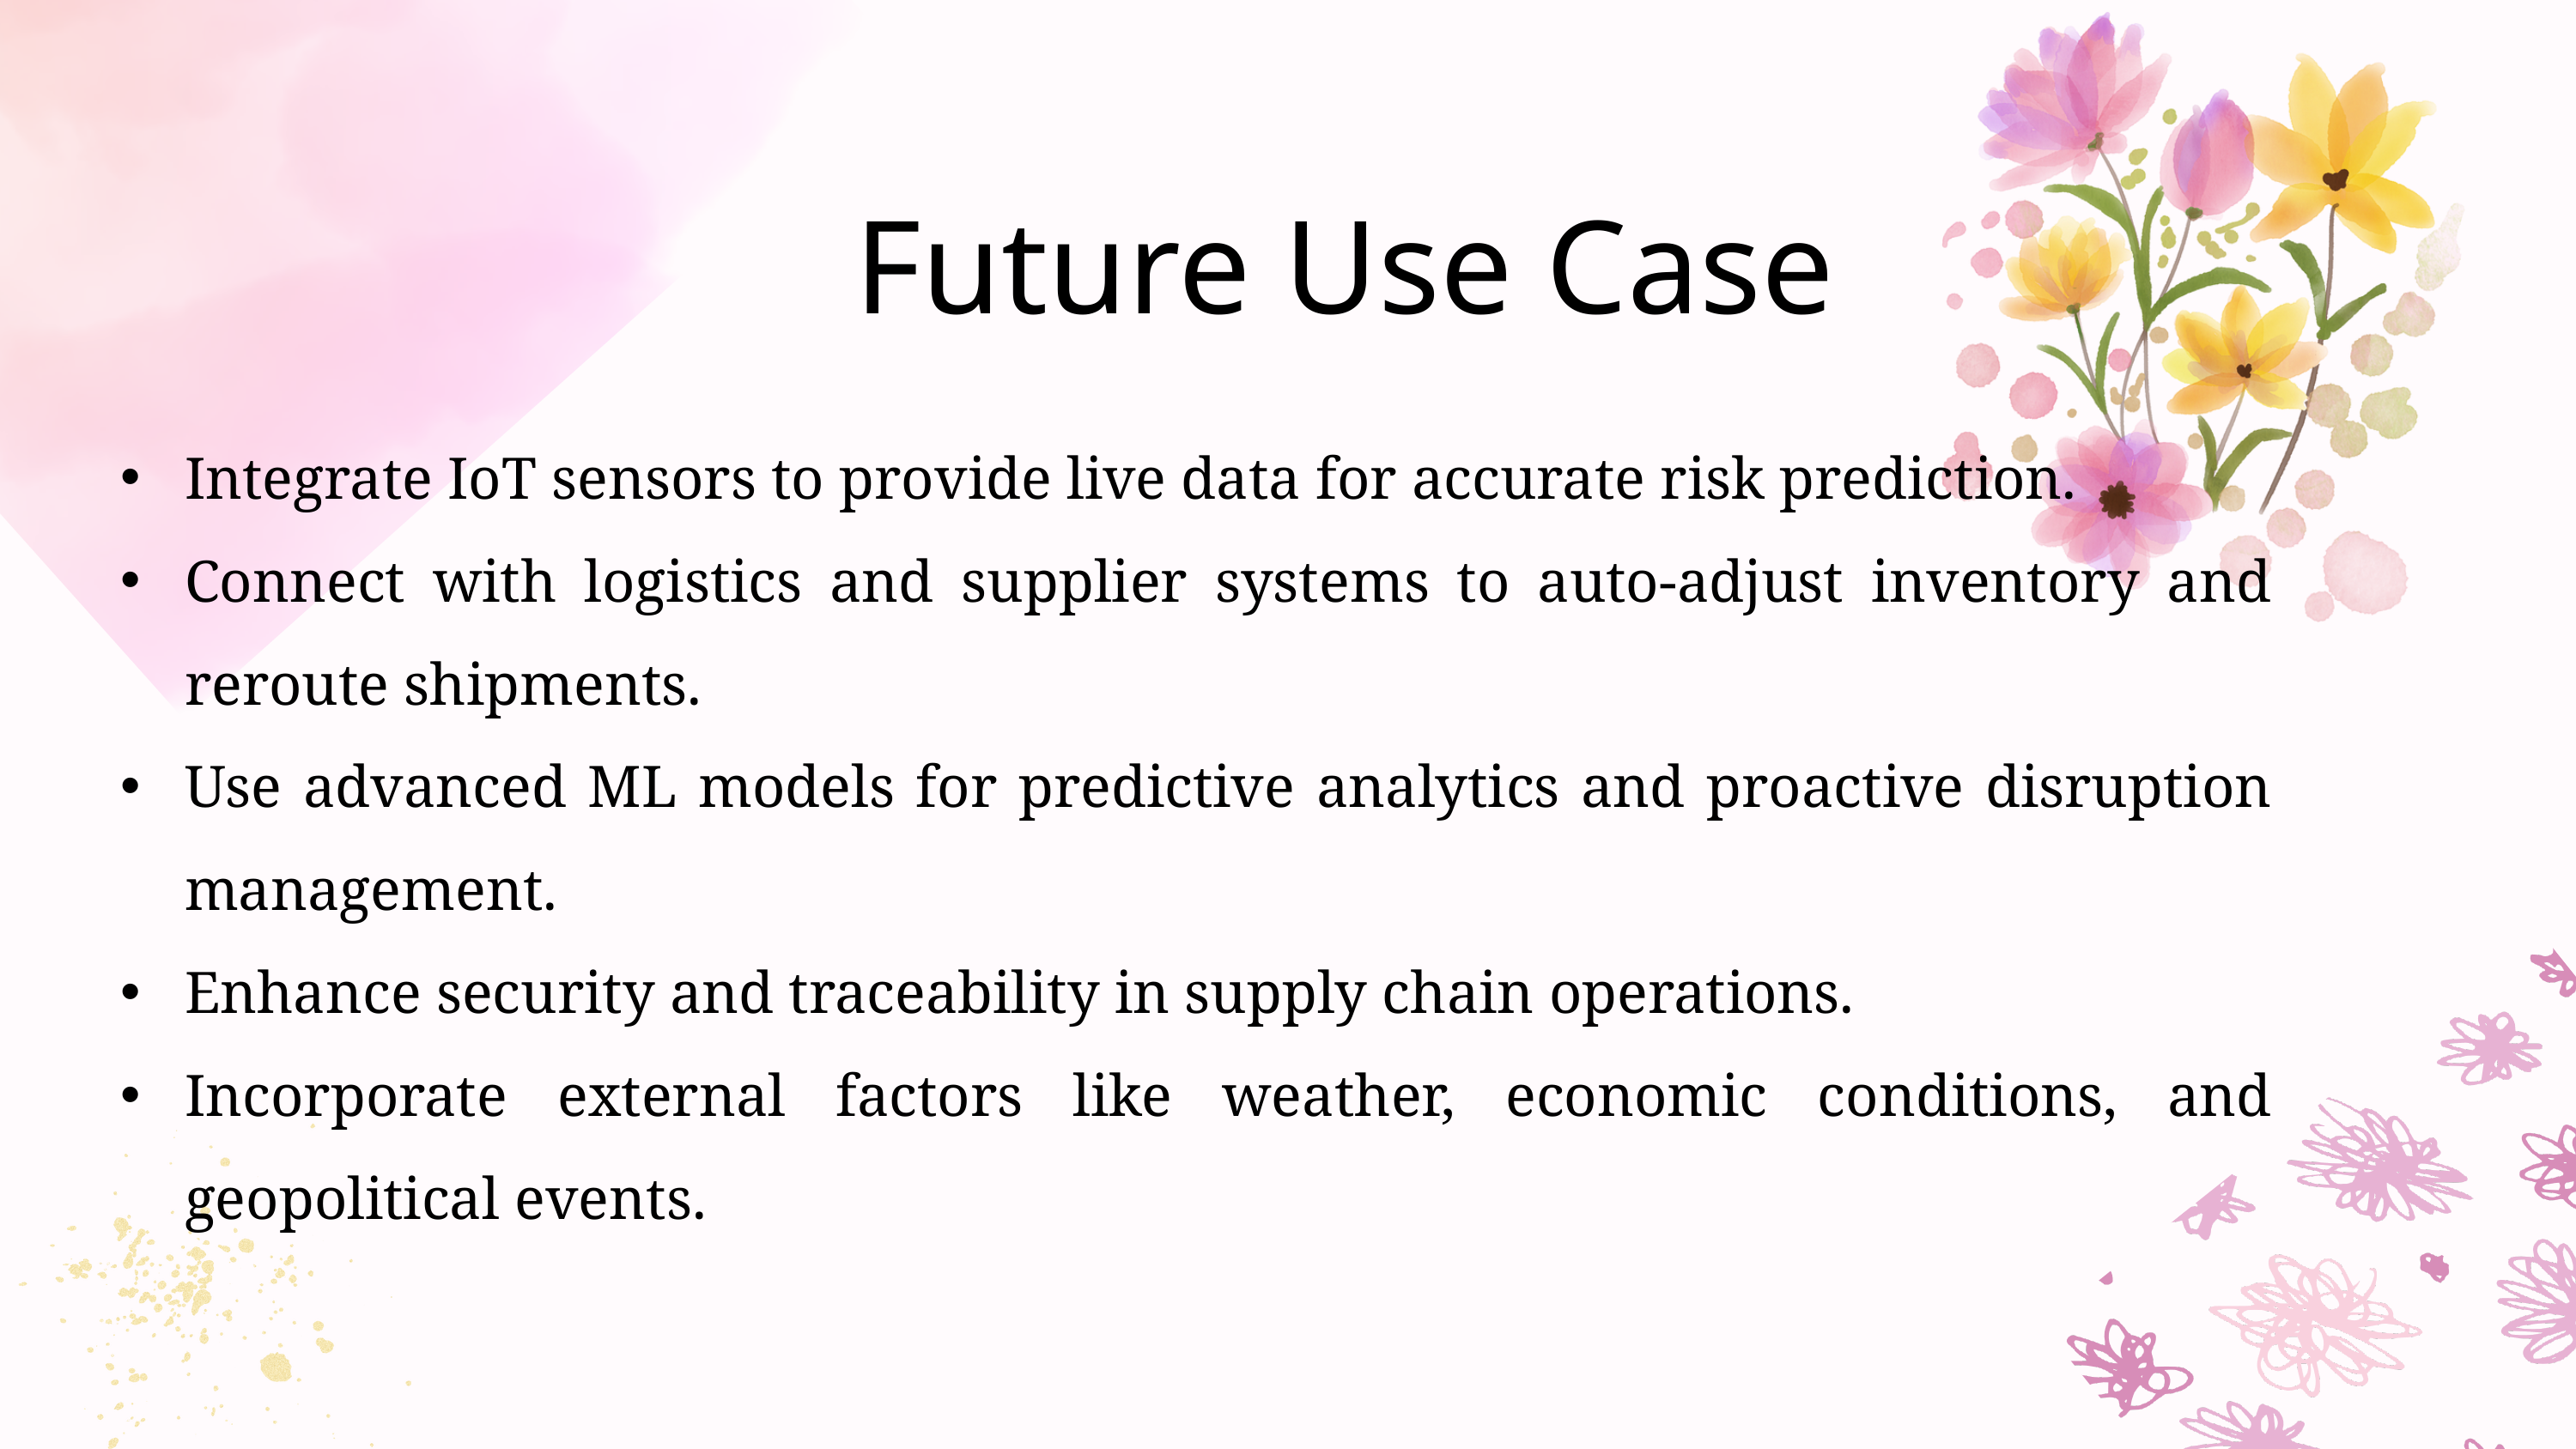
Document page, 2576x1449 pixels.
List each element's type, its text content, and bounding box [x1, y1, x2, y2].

text_box [1941, 0, 2574, 622]
text_box Future Use Case [854, 122, 2192, 340]
text_box Integrate IoT sensors to provide live data for accurate risk prediction. Connect with logistics and supplier systems to auto-adjust inventory and reroute shipments. Use advanced ML models for predictive analytics and proactive disruption management. Enhance security and traceability in supply chain operations. Incorporate external factors like weather, economic conditions, and geopolitical events. [106, 400, 2287, 1238]
text_box [2042, 930, 2576, 1449]
text_box [18, 1107, 411, 1449]
text_box [0, 0, 914, 633]
